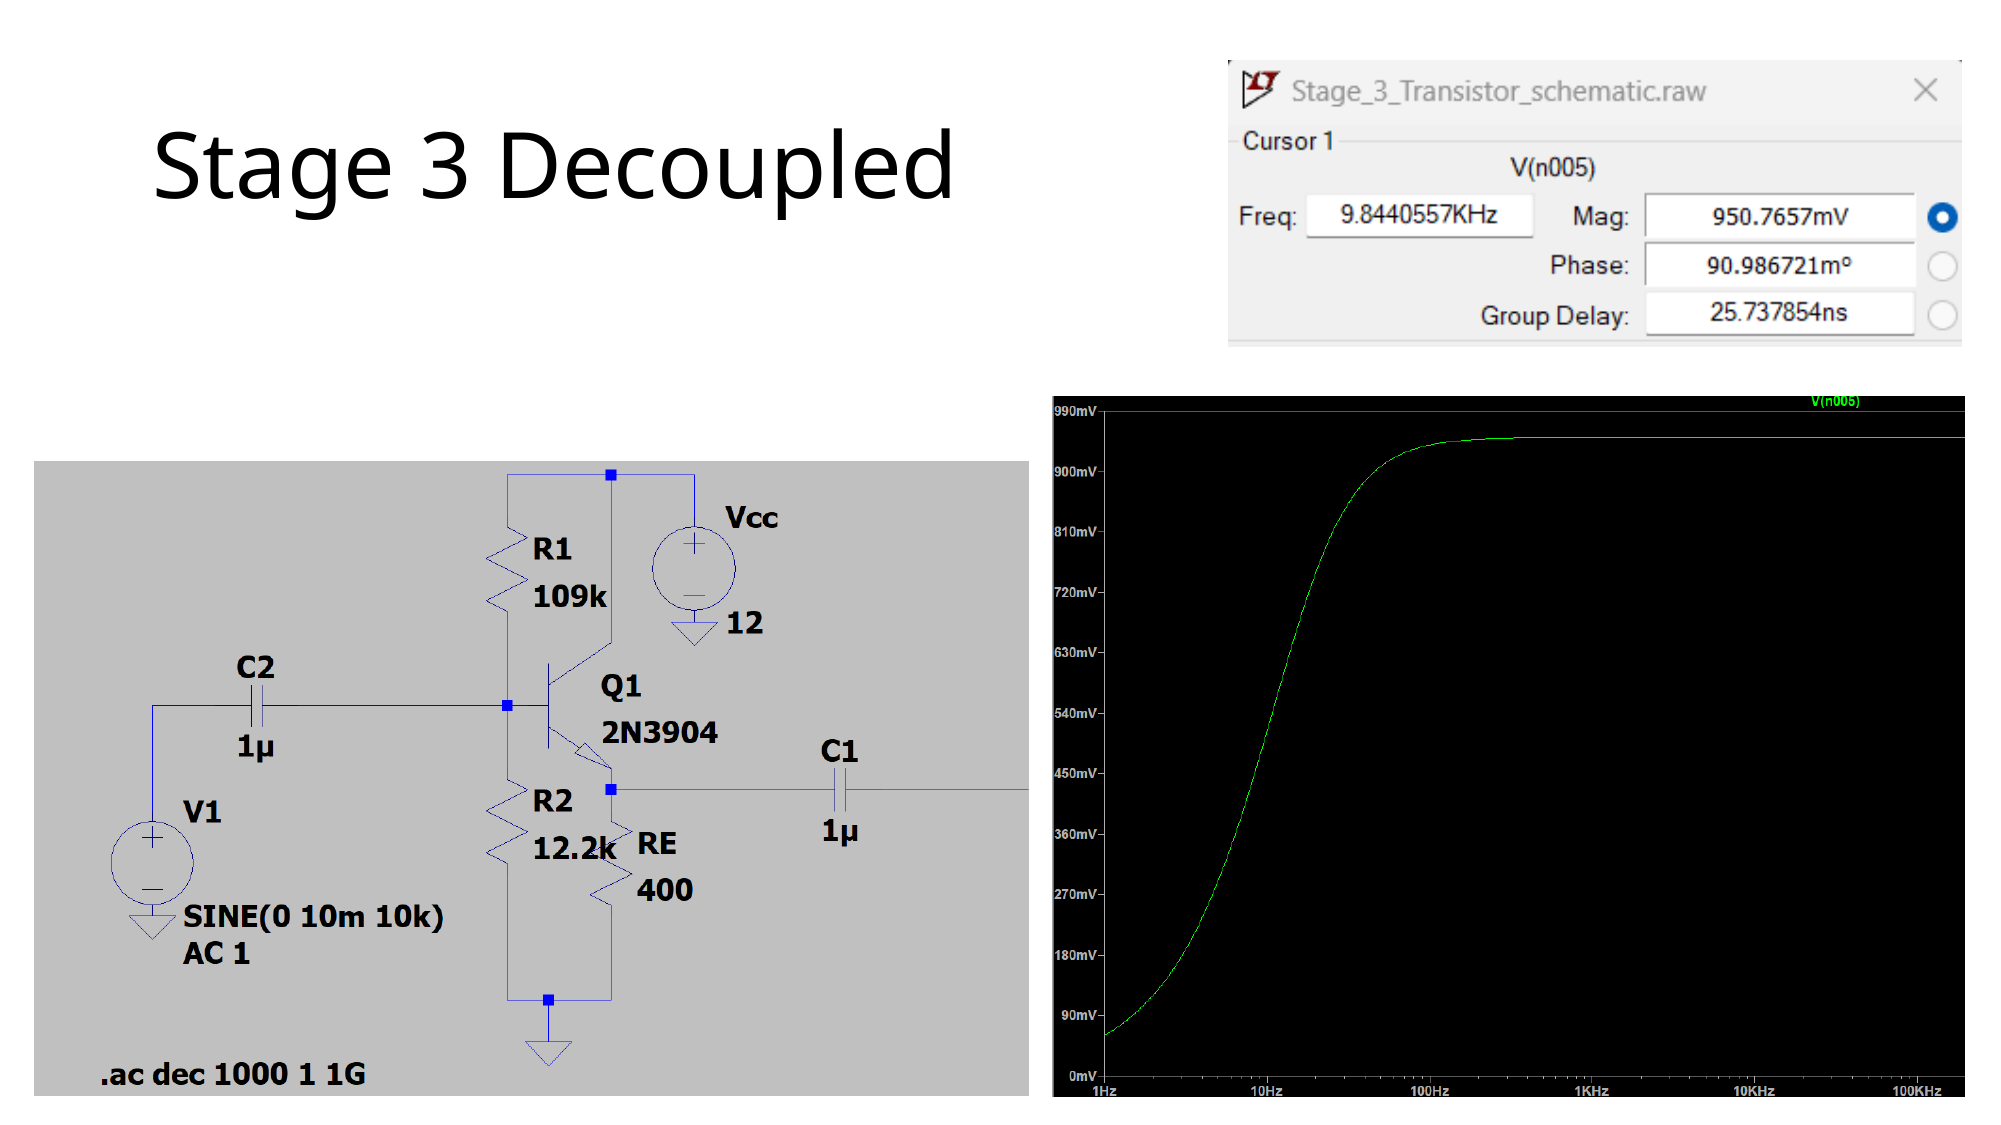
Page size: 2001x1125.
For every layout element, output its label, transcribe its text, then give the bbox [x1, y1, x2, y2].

picture [1227, 59, 1965, 348]
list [33, 460, 1029, 1097]
picture [1052, 396, 1965, 1097]
title Stage 3 Decoupled [137, 59, 1227, 278]
